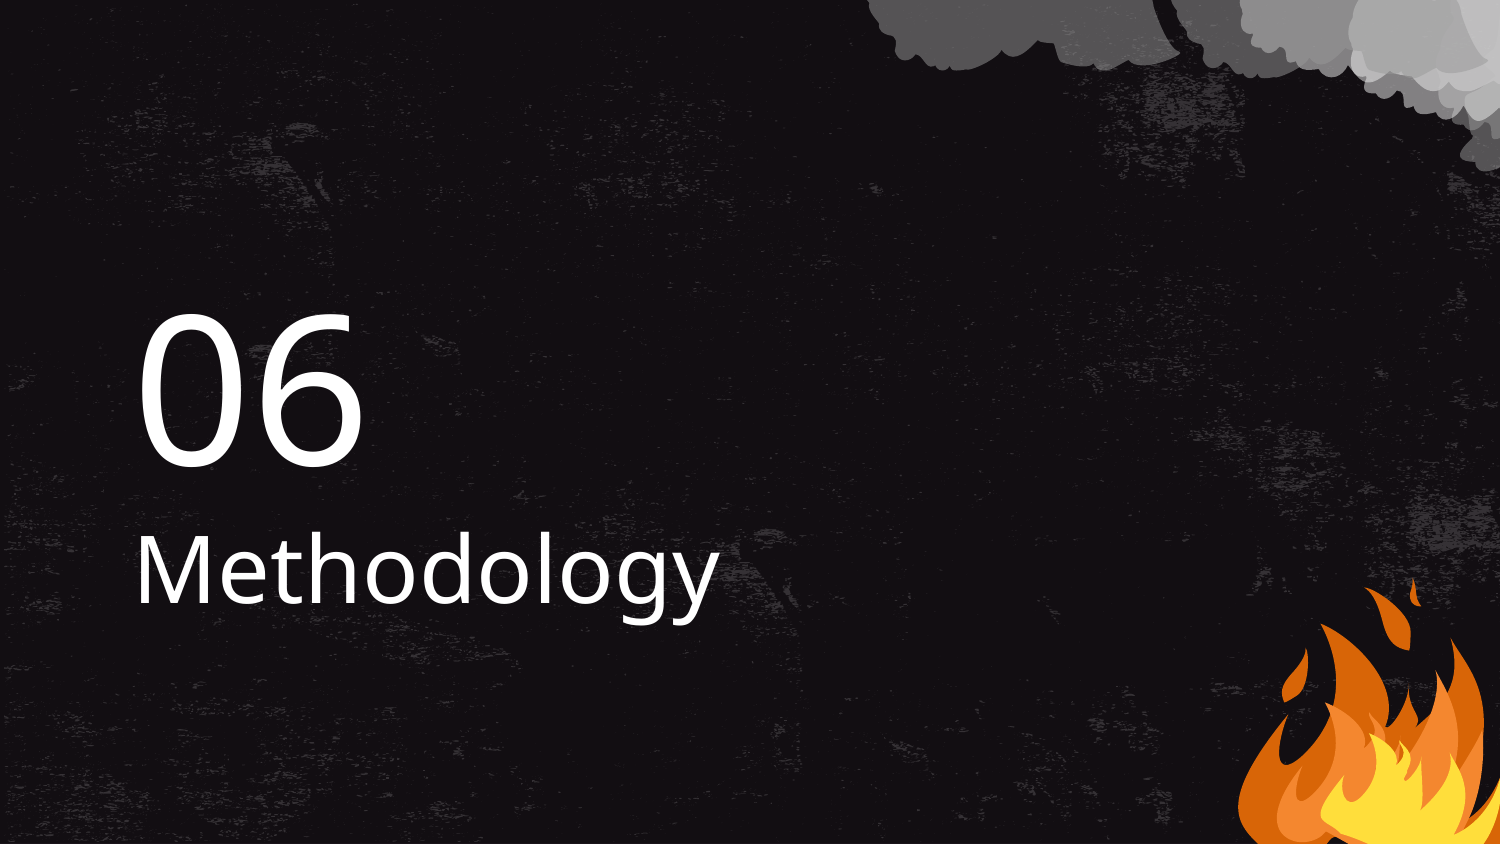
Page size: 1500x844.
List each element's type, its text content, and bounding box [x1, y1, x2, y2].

title Methodology [117, 509, 969, 622]
title 06 [117, 271, 438, 493]
